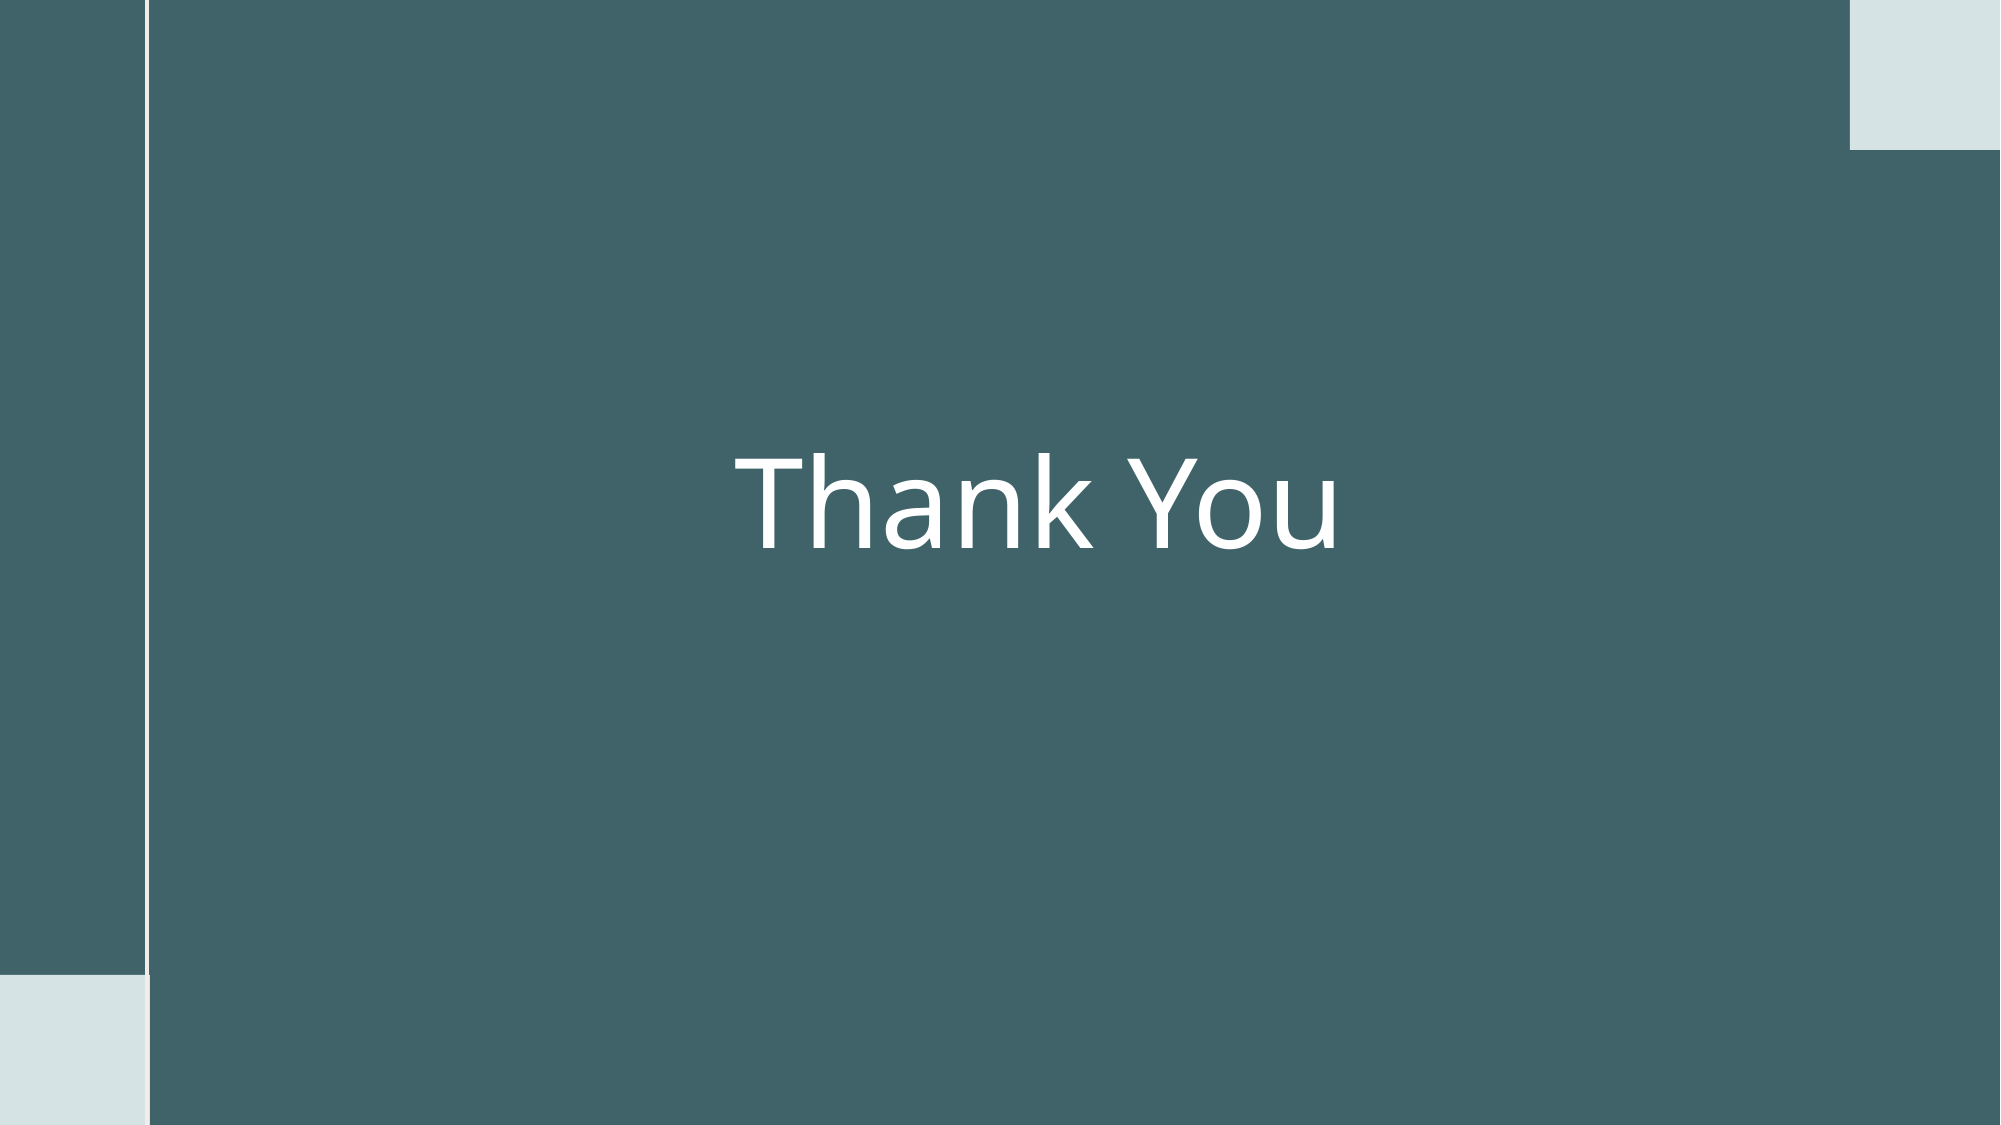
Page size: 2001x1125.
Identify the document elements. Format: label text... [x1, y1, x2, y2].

title Thank You [719, 415, 1430, 584]
